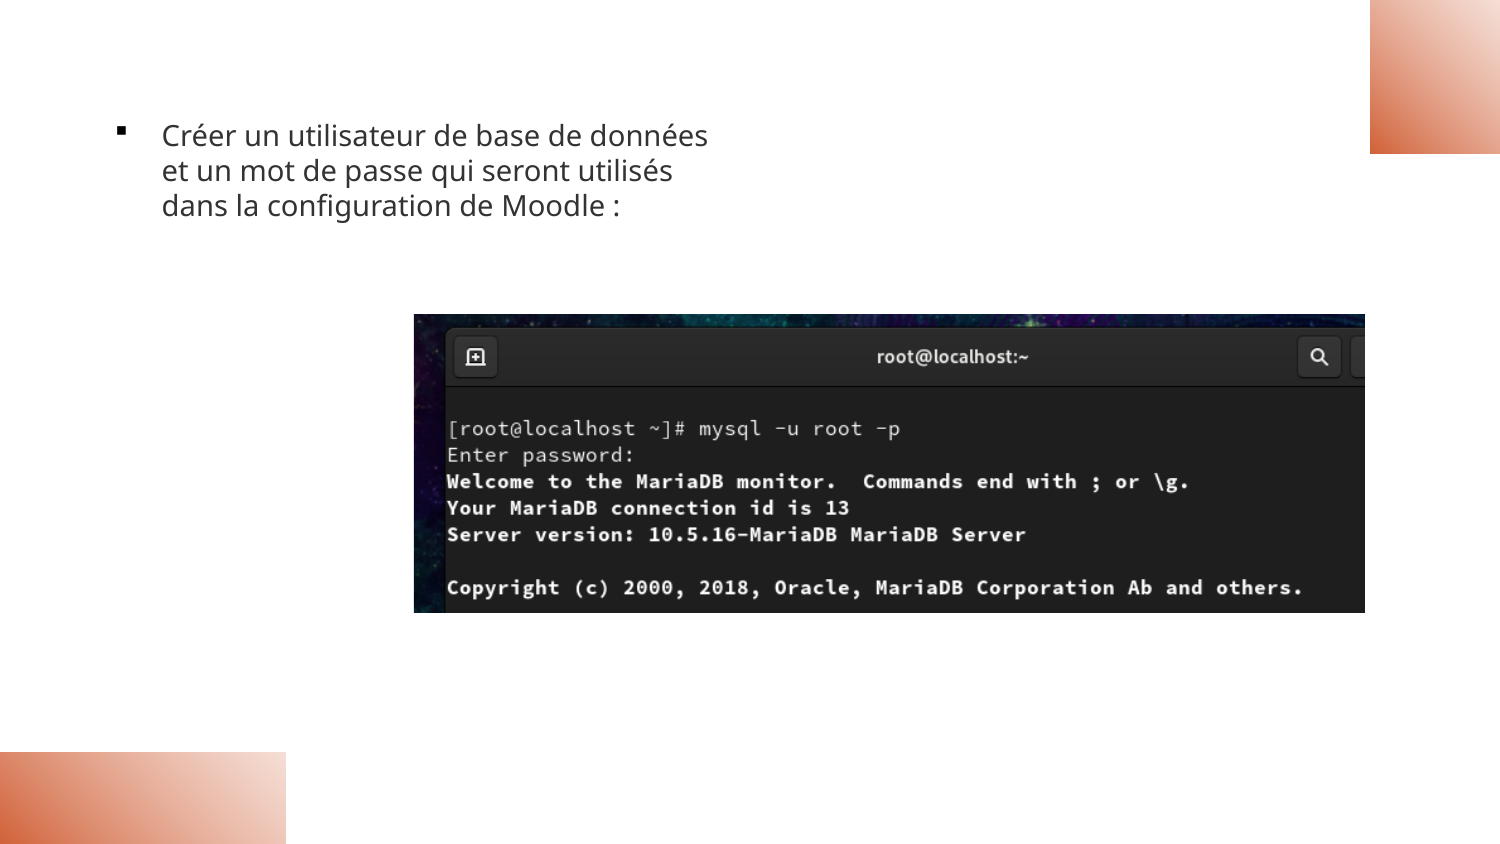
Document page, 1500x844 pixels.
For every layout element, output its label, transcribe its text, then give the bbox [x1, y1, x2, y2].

picture [413, 314, 1370, 613]
text_box [1370, 0, 1500, 154]
text_box [0, 752, 286, 844]
text_box Créer un utilisateur de base de données et un mot de passe qui seront utilisés dans la configuration de Moodle : [100, 109, 728, 230]
